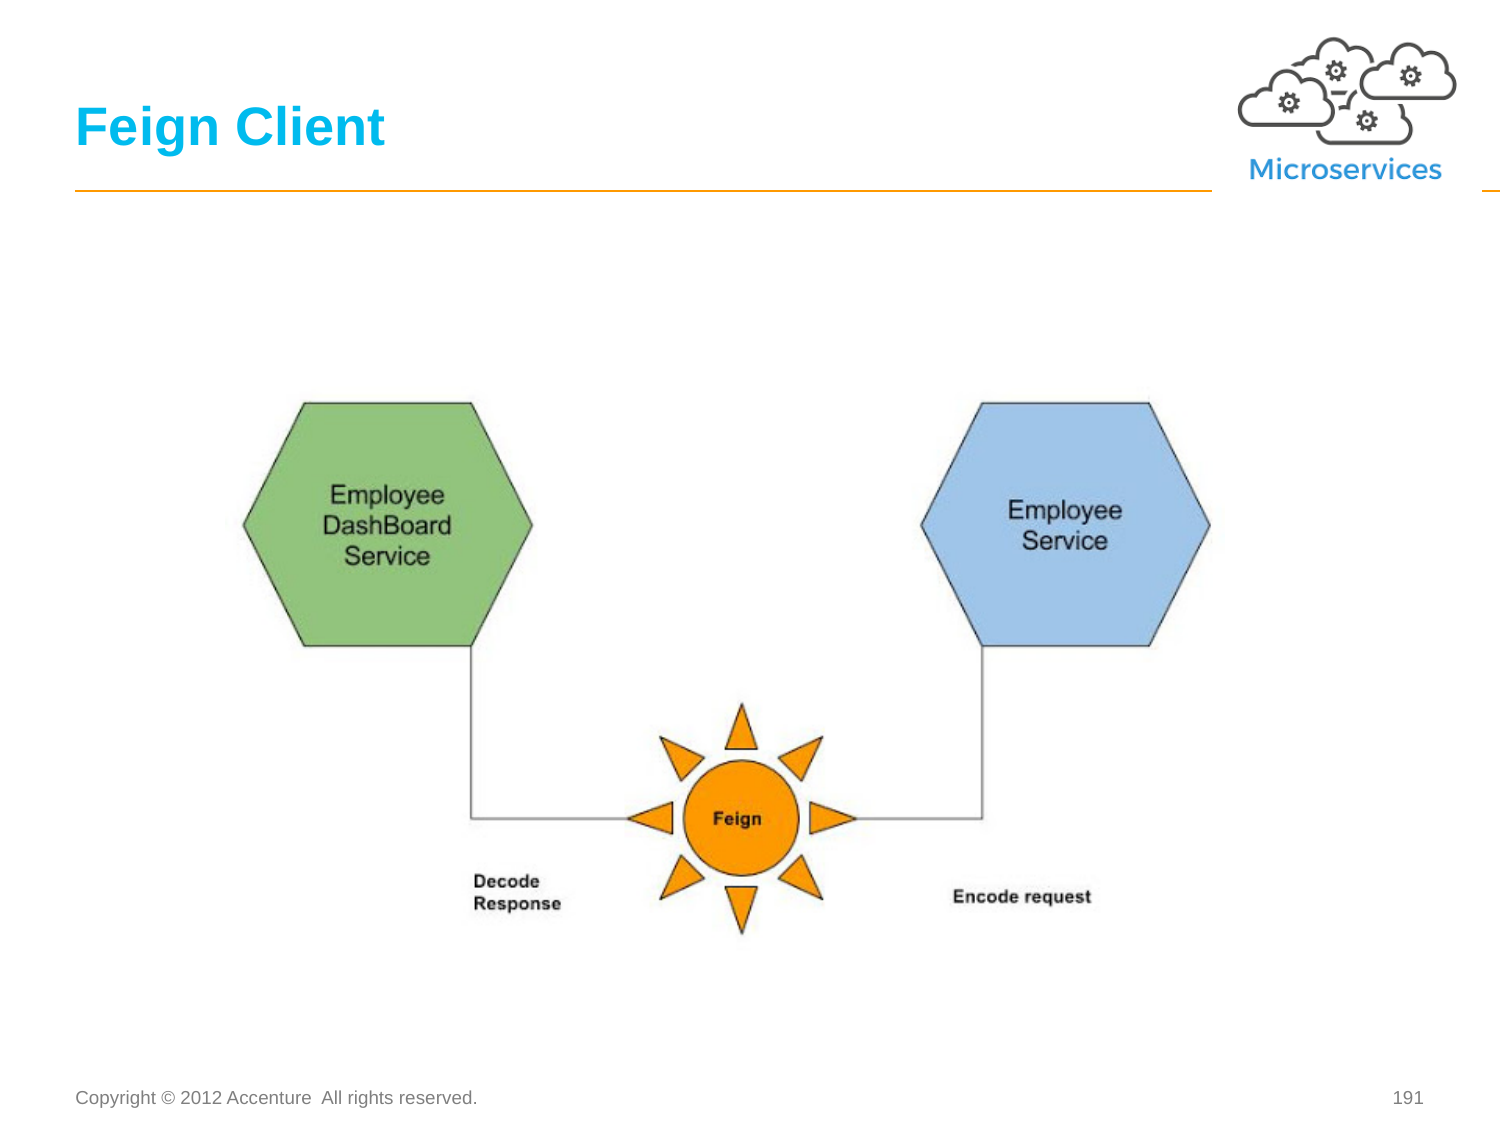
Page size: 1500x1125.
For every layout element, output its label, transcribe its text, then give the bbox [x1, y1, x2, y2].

picture [1212, 1, 1482, 203]
picture [224, 262, 1226, 1013]
title Feign Client [75, 27, 1422, 157]
